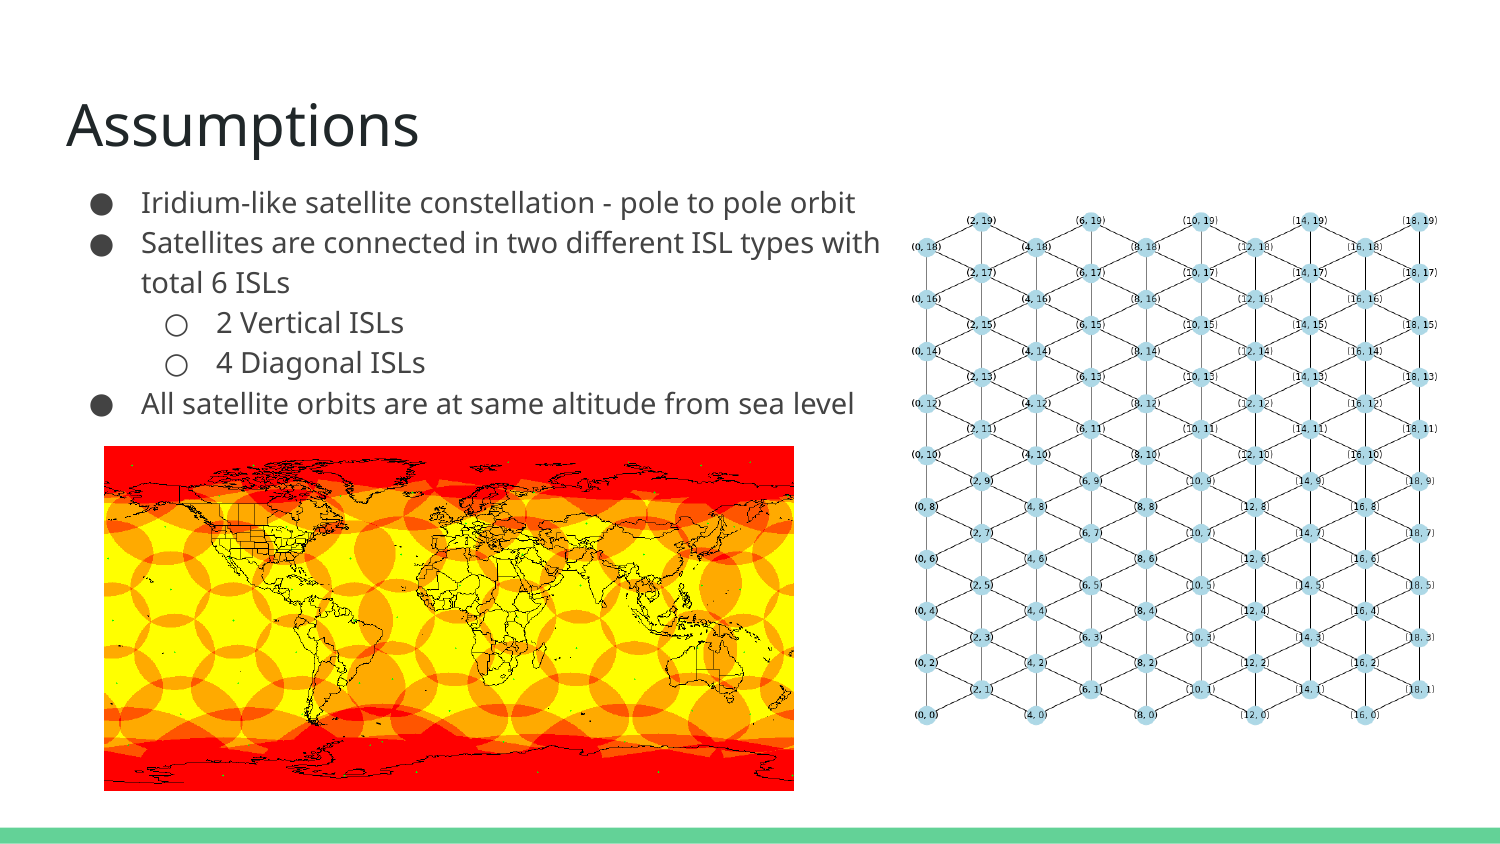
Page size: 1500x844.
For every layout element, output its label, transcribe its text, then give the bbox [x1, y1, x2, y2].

picture [103, 445, 794, 792]
picture [896, 191, 1450, 745]
list Iridium-like satellite constellation - pole to pole orbit Satellites are connected in two different ISL types with total 6 ISLs 2 Vertical ISLs 4 Diagonal ISLs All satellite orbits are at same altitude from sea level [51, 164, 925, 428]
title Assumptions [51, 72, 1449, 167]
